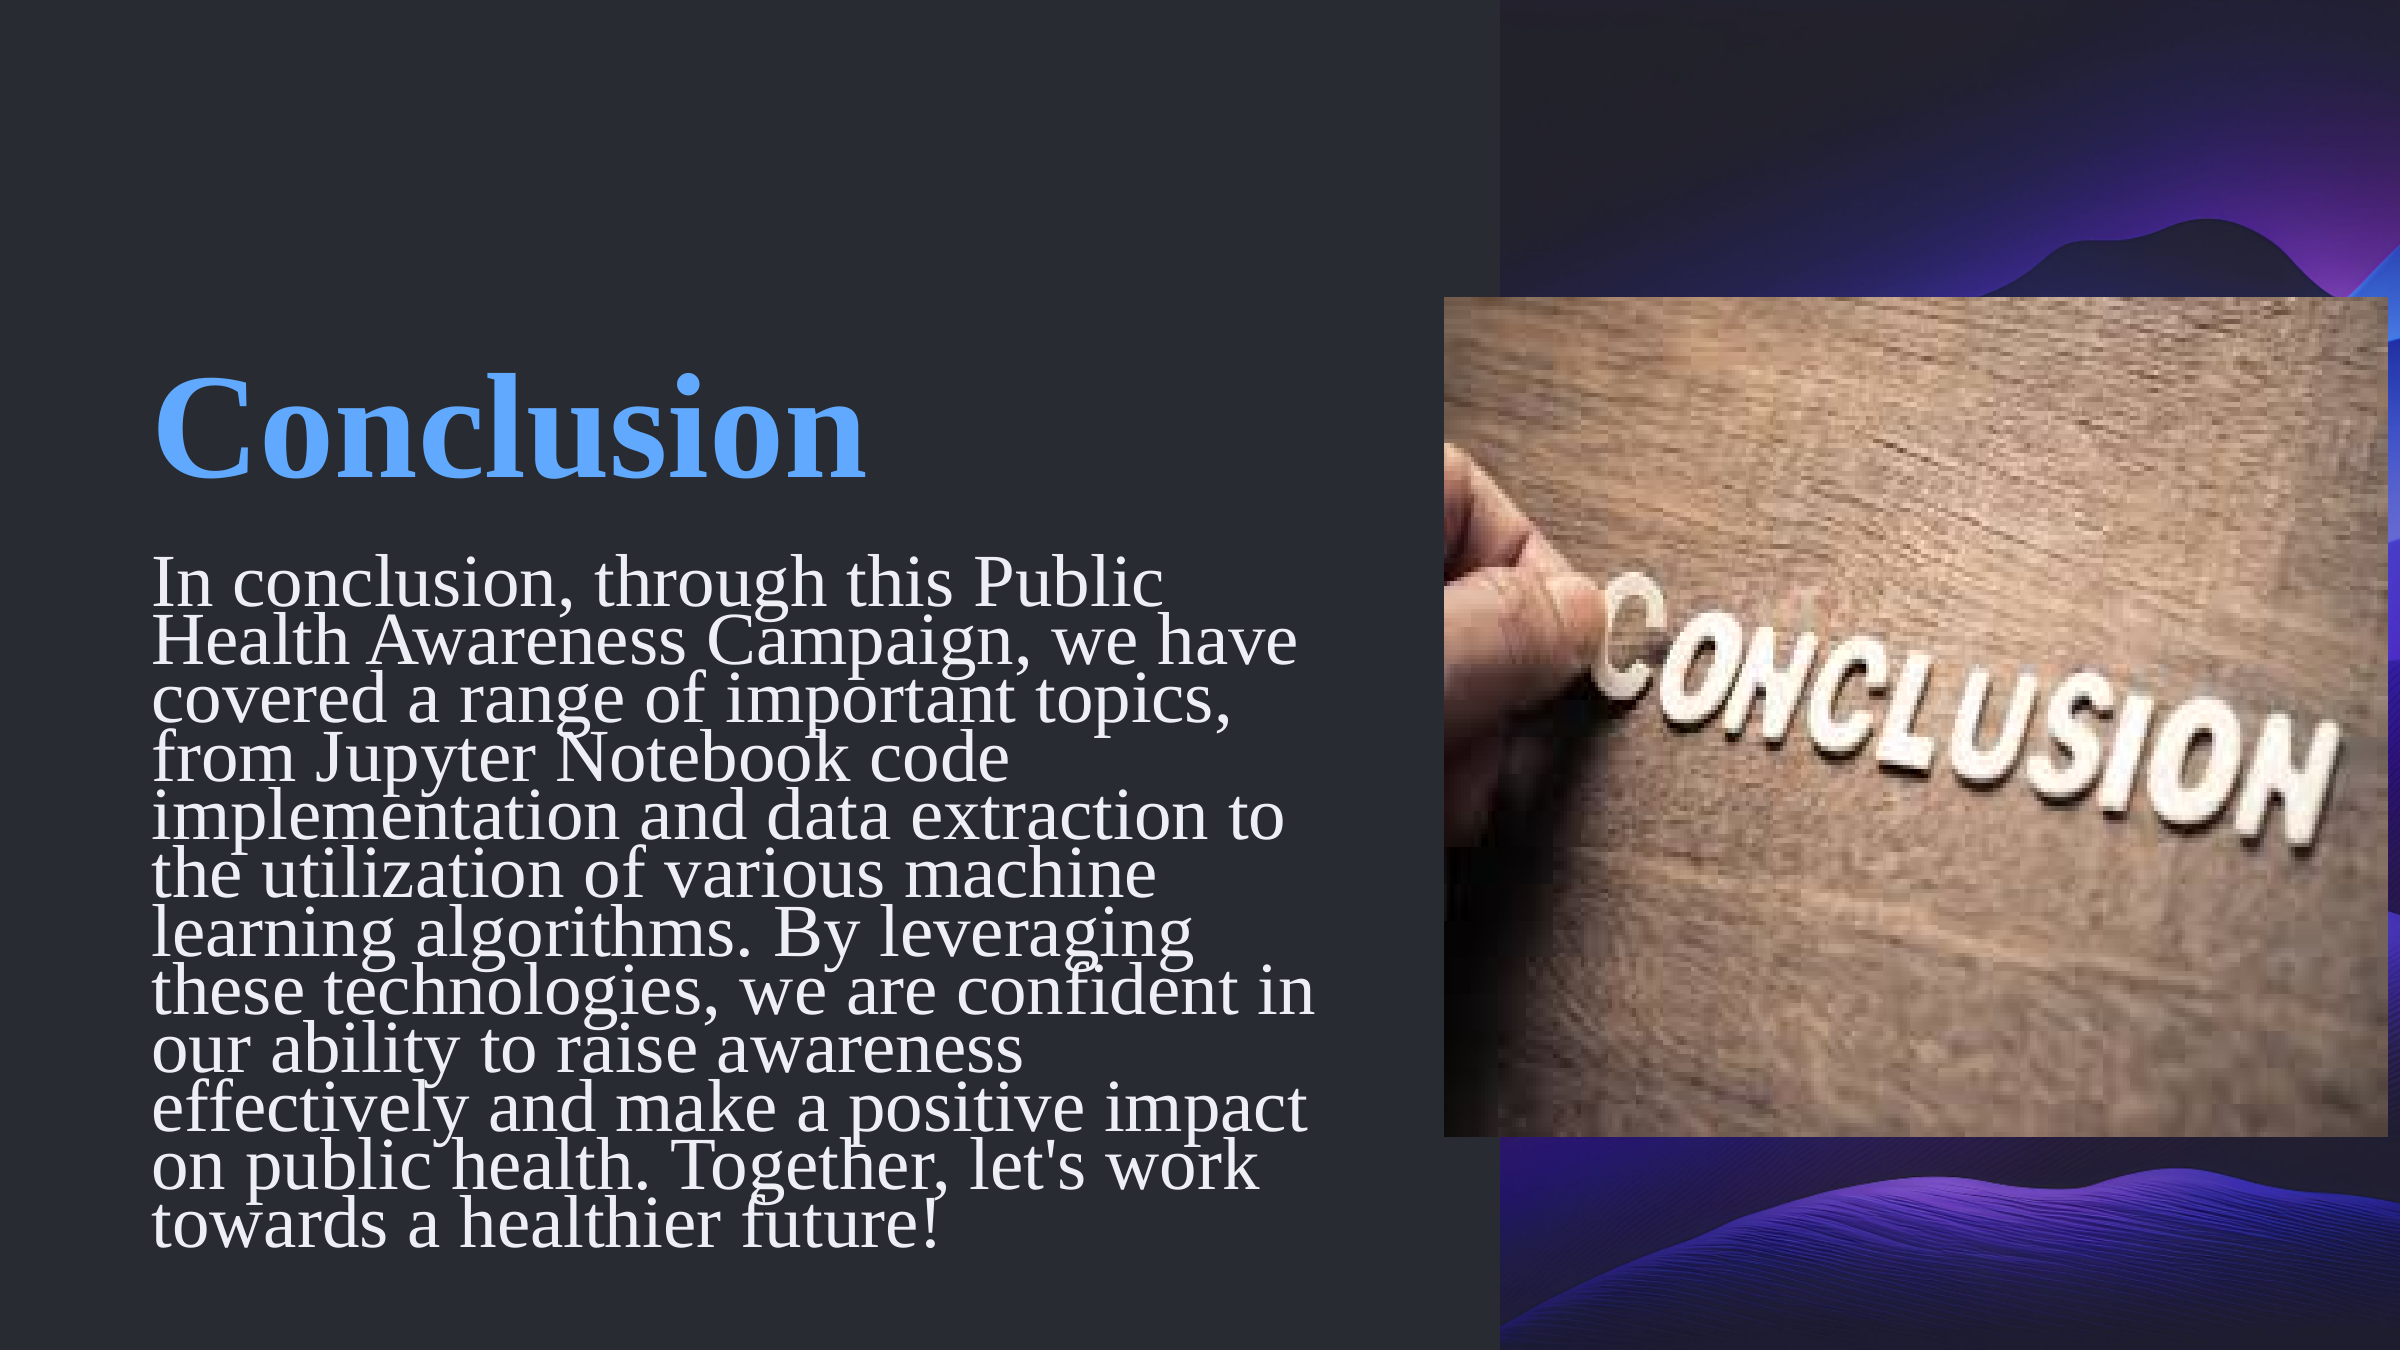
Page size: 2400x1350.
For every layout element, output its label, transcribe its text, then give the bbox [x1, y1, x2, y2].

text_box [0, 0, 1499, 1350]
picture [1444, 0, 2400, 1350]
text_box Conclusion [136, 386, 866, 501]
text_box In conclusion, through this Public Health Awareness Campaign, we have covered a range of important topics, from Jupyter Notebook code implementation and data extraction to the utilization of various machine learning algorithms. By leveraging these technologies, we are confident in our ability to raise awareness effectively and make a positive impact on public health. Together, let's work towards a healthier future! [136, 555, 1364, 964]
